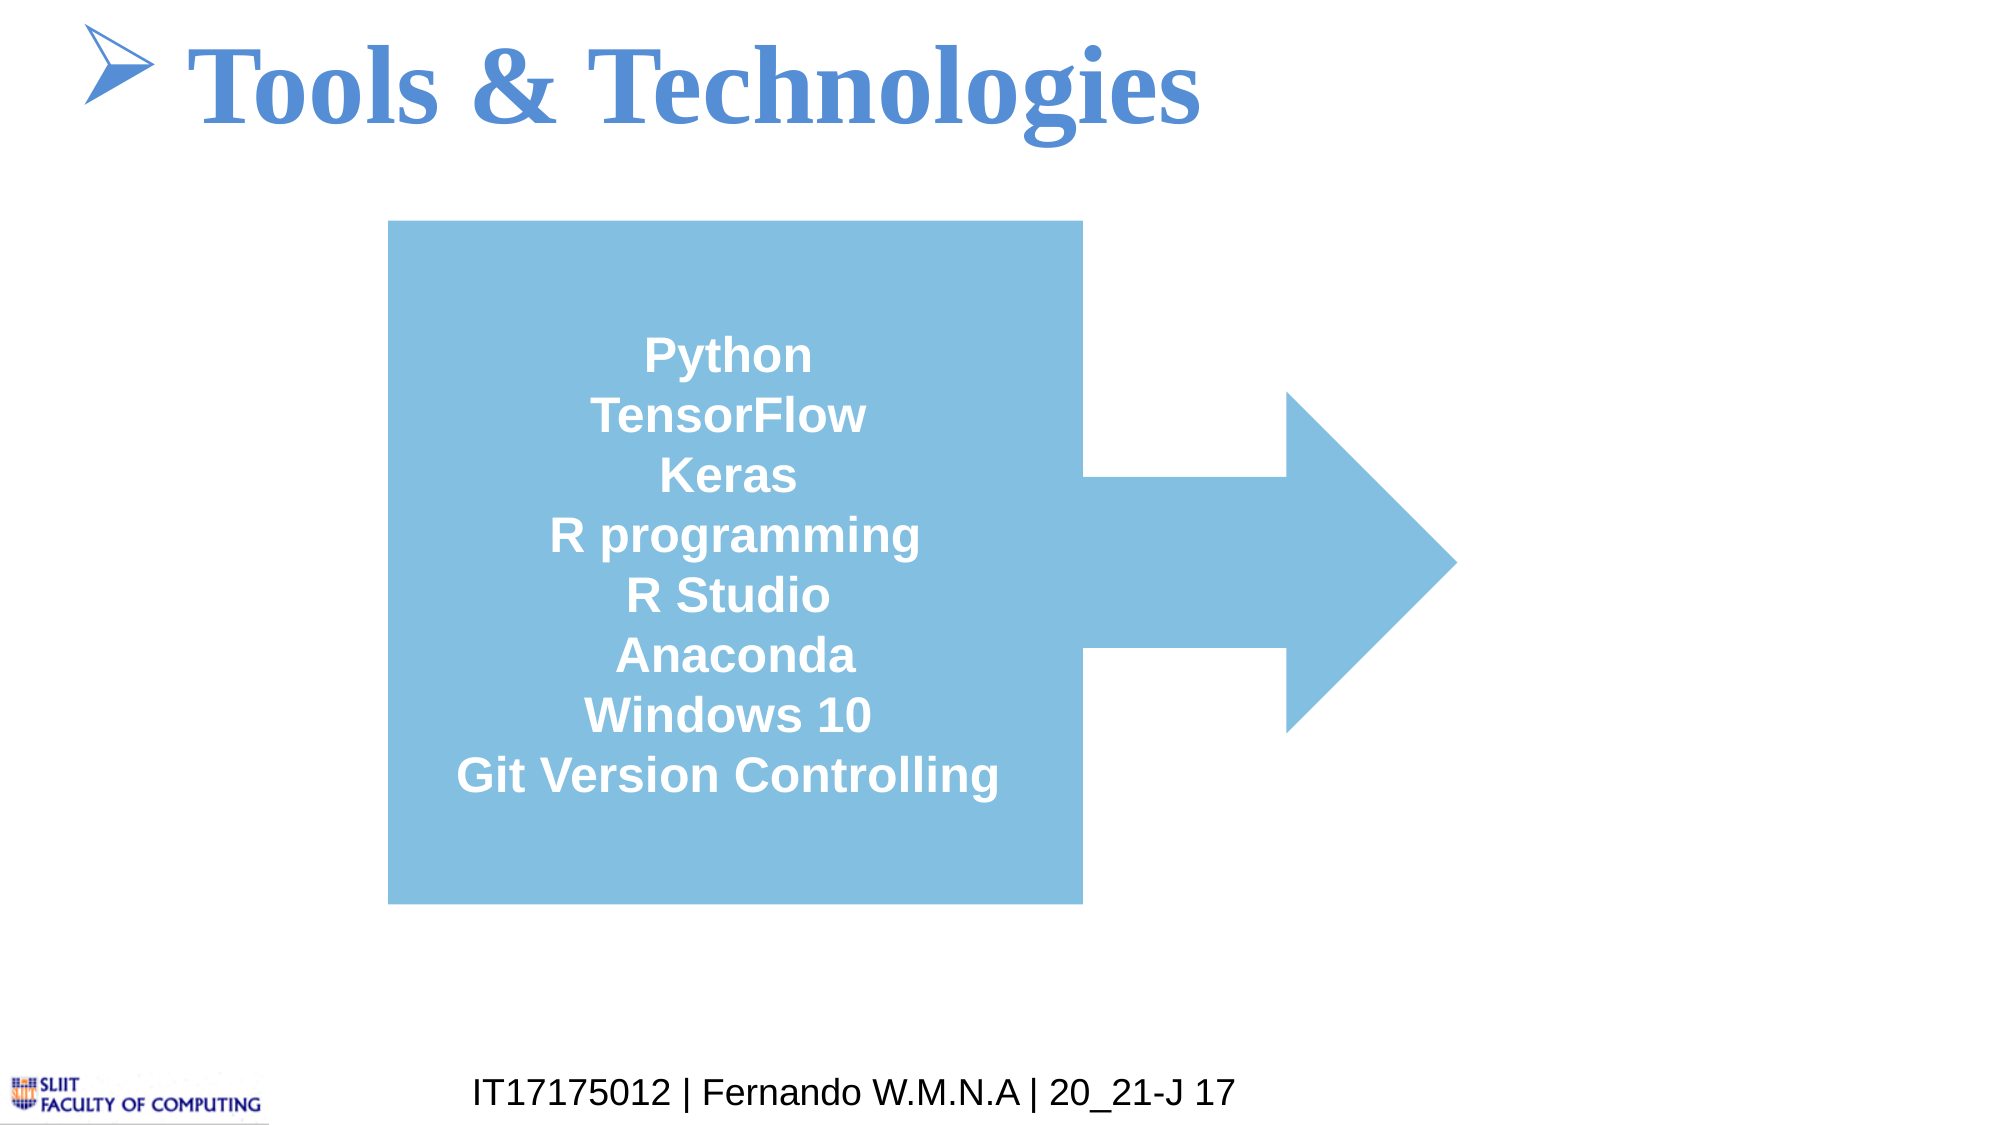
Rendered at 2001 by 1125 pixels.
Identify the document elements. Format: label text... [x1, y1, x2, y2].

picture [0, 1072, 269, 1125]
text_box IT17175012 | Fernando W.M.N.A | 20_21-J 17 [457, 1060, 1986, 1121]
text_box Tools & Technologies [60, 3, 1458, 154]
text_box Python TensorFlow Keras R programming R Studio Anaconda Windows 10 Git Version Controlling [388, 220, 1458, 905]
